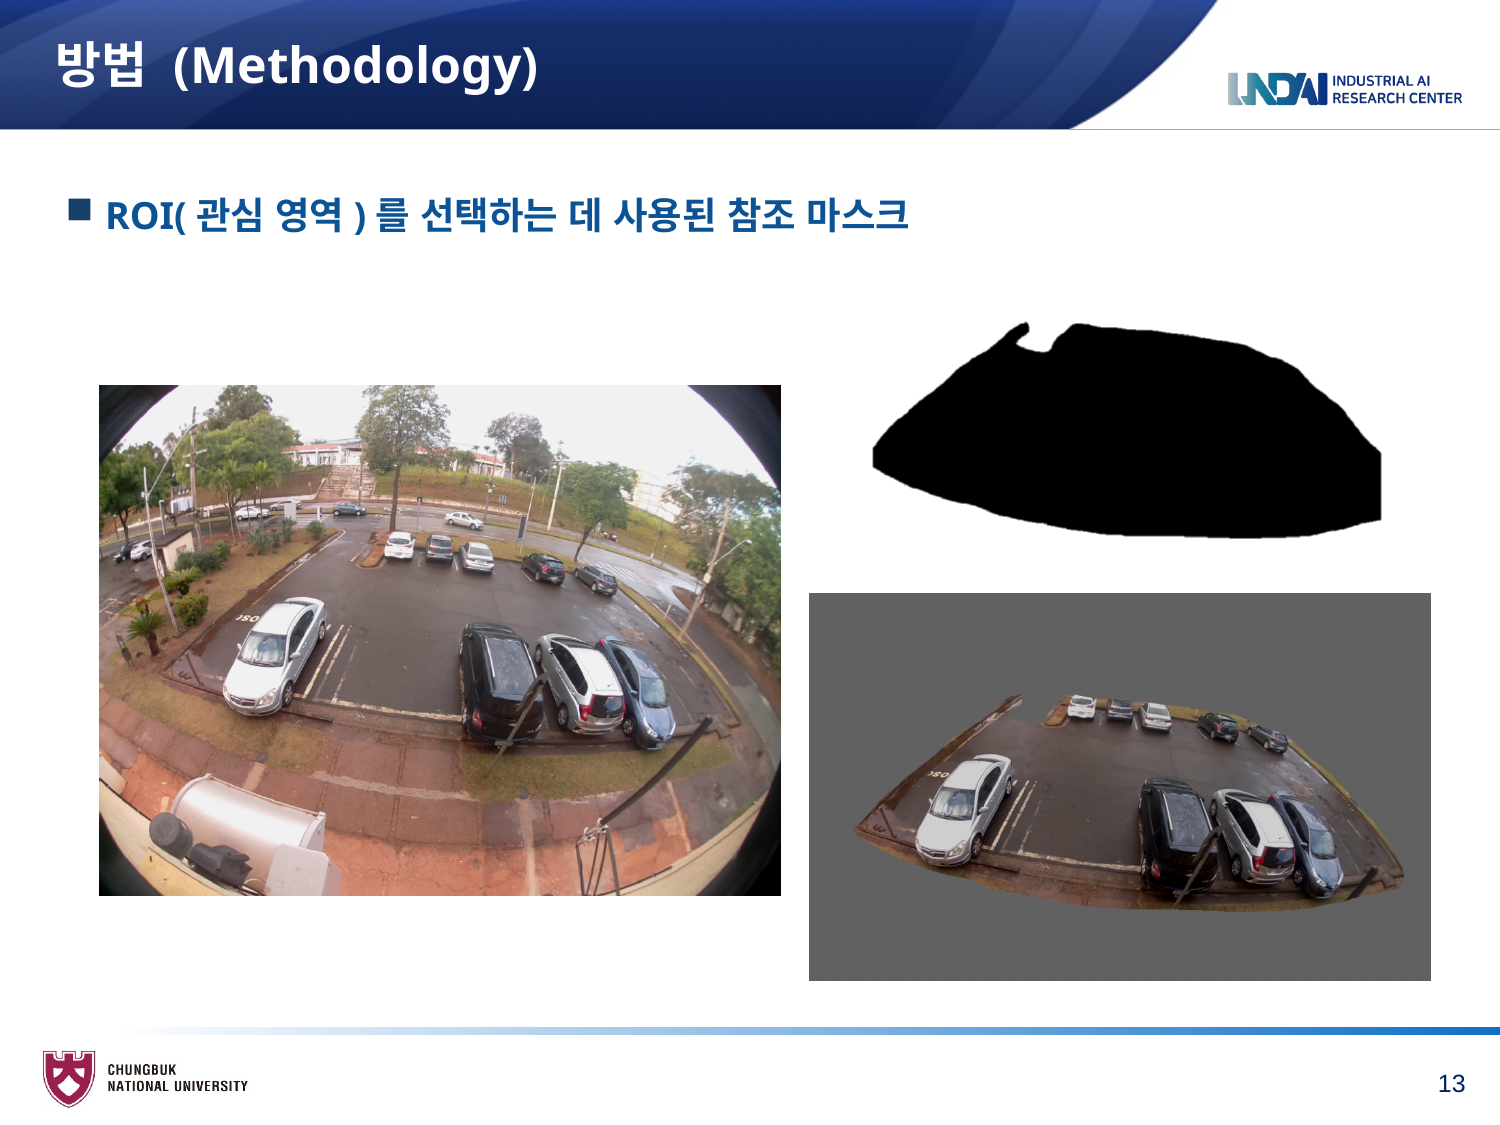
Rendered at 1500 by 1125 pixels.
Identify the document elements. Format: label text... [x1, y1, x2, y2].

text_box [100, 276, 1445, 982]
text_box ROI(관심 영역)를 선택하는 데 사용된 참조 마스크 [65, 178, 1075, 237]
title 방법 (Methodology) [55, 10, 1375, 116]
picture [41, 1049, 249, 1109]
picture [0, 0, 1500, 129]
